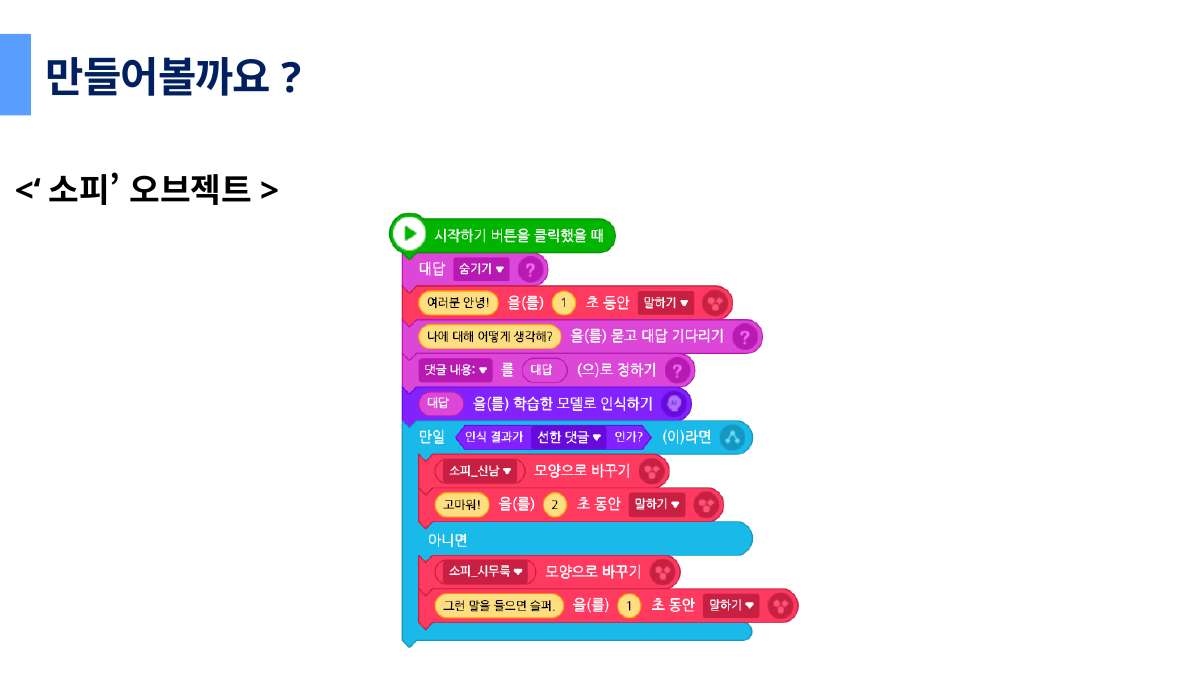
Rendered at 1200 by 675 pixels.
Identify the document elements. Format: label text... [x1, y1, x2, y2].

text_box <‘소피’ 오브젝트> [0, 161, 403, 217]
text_box 만들어볼까요? [32, 43, 712, 109]
text_box [0, 33, 32, 116]
picture [388, 209, 812, 648]
